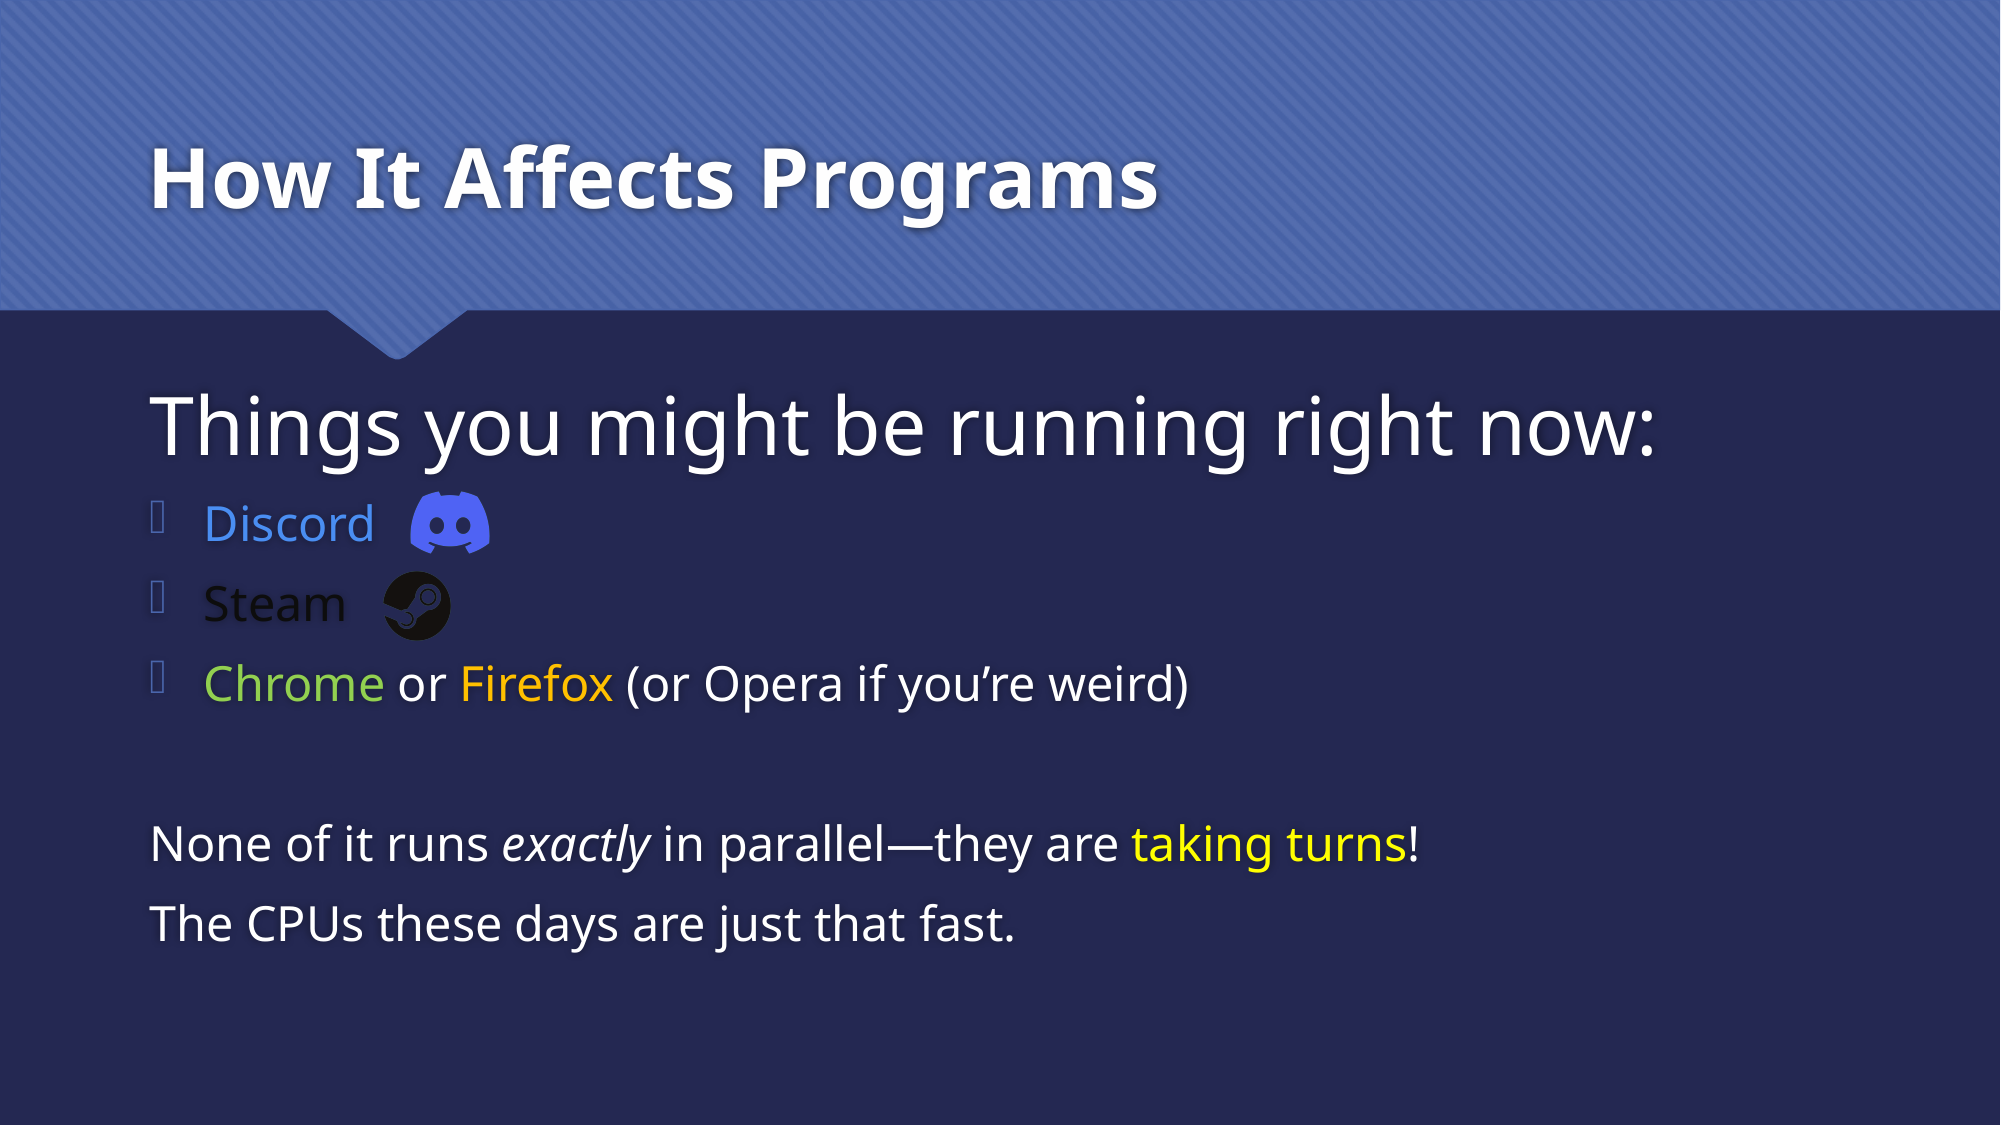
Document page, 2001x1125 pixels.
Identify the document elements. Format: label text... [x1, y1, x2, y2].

picture [354, 570, 480, 642]
title How It Affects Programs [132, 73, 1868, 233]
picture [393, 490, 507, 555]
list Things you might be running right now: Discord Steam Chrome or Firefox (or Opera if you’re weird) None of it runs exactly in parallel—they are taking turns! The CPUs these days are just that fast. [134, 364, 1866, 962]
